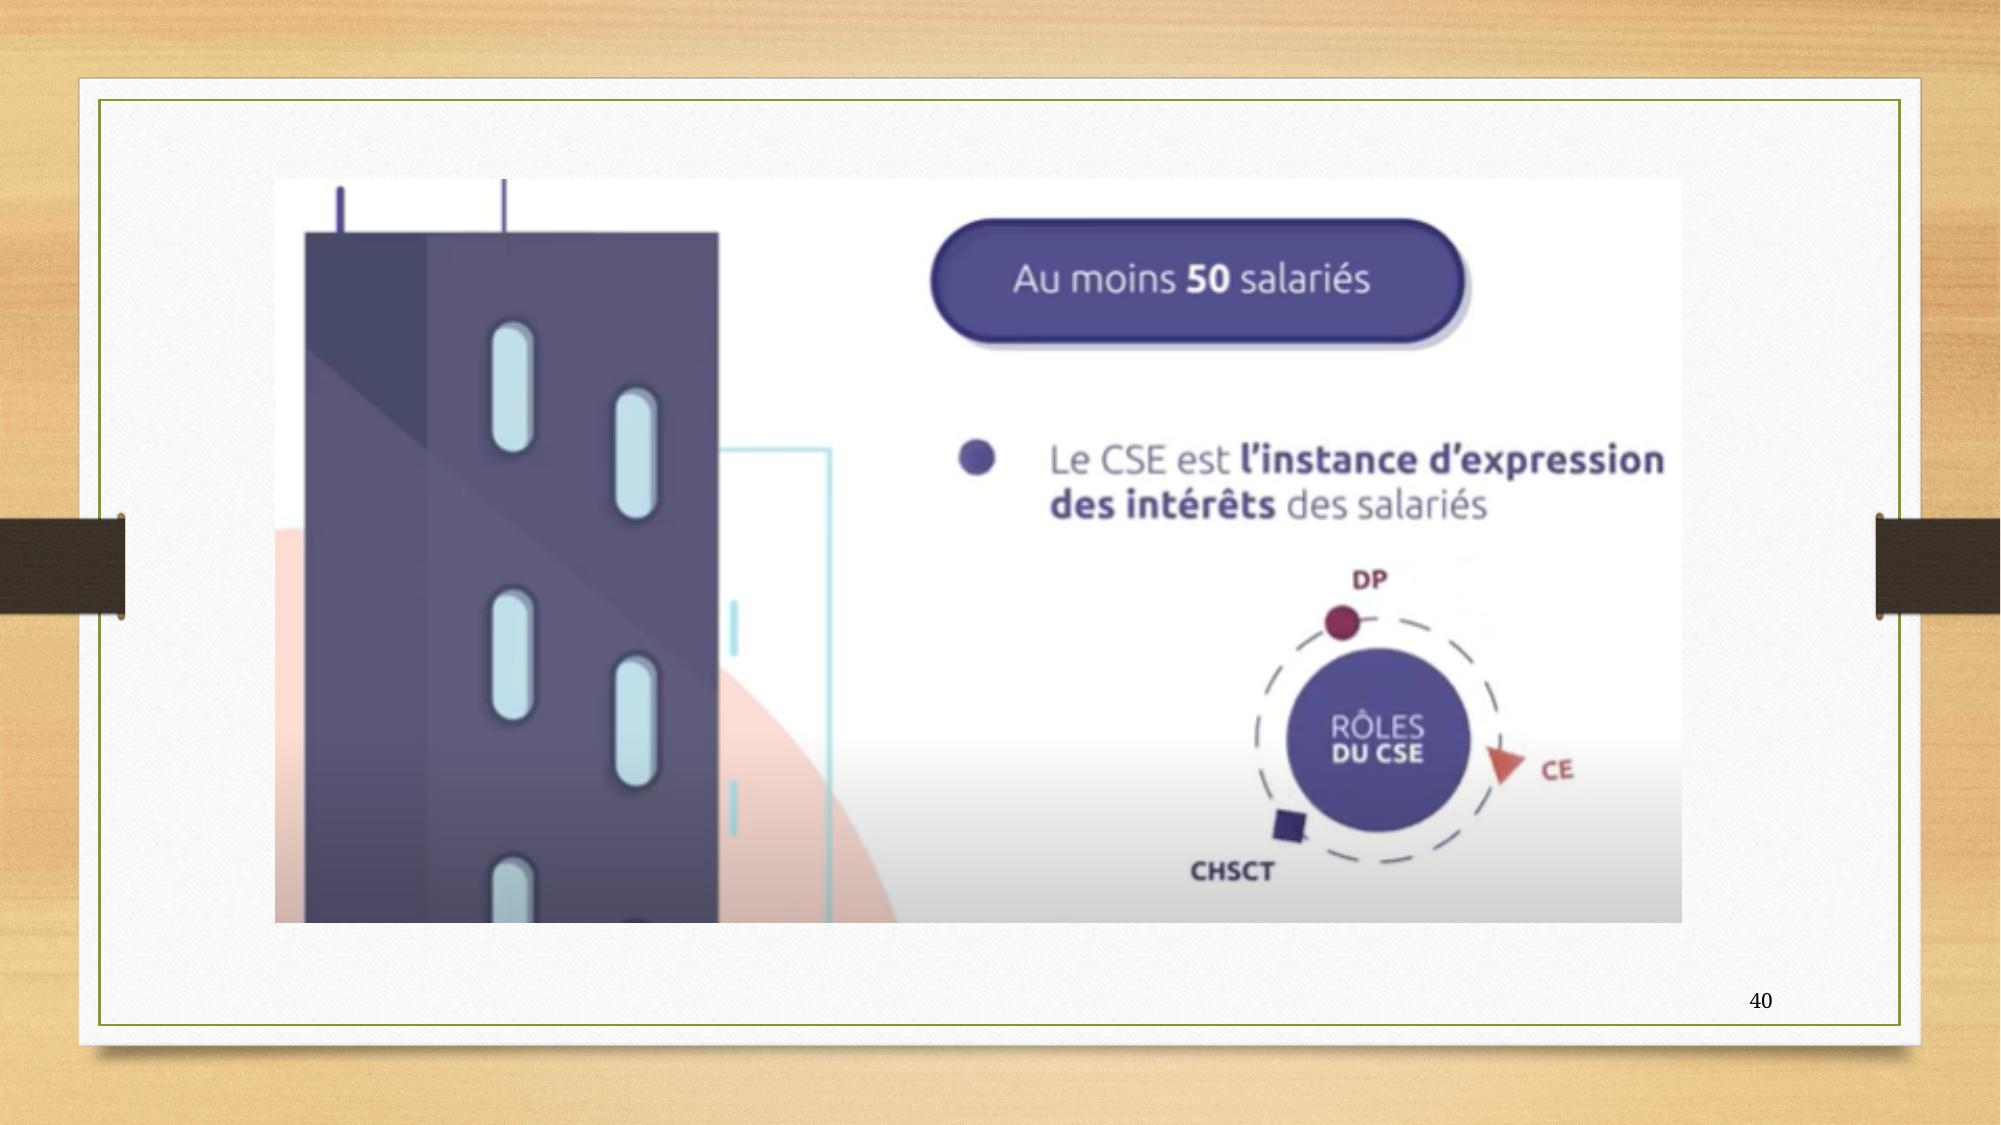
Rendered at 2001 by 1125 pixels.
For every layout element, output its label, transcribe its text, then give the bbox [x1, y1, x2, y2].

picture [0, 0, 2001, 1125]
slide_number 40 [1698, 979, 1788, 1025]
